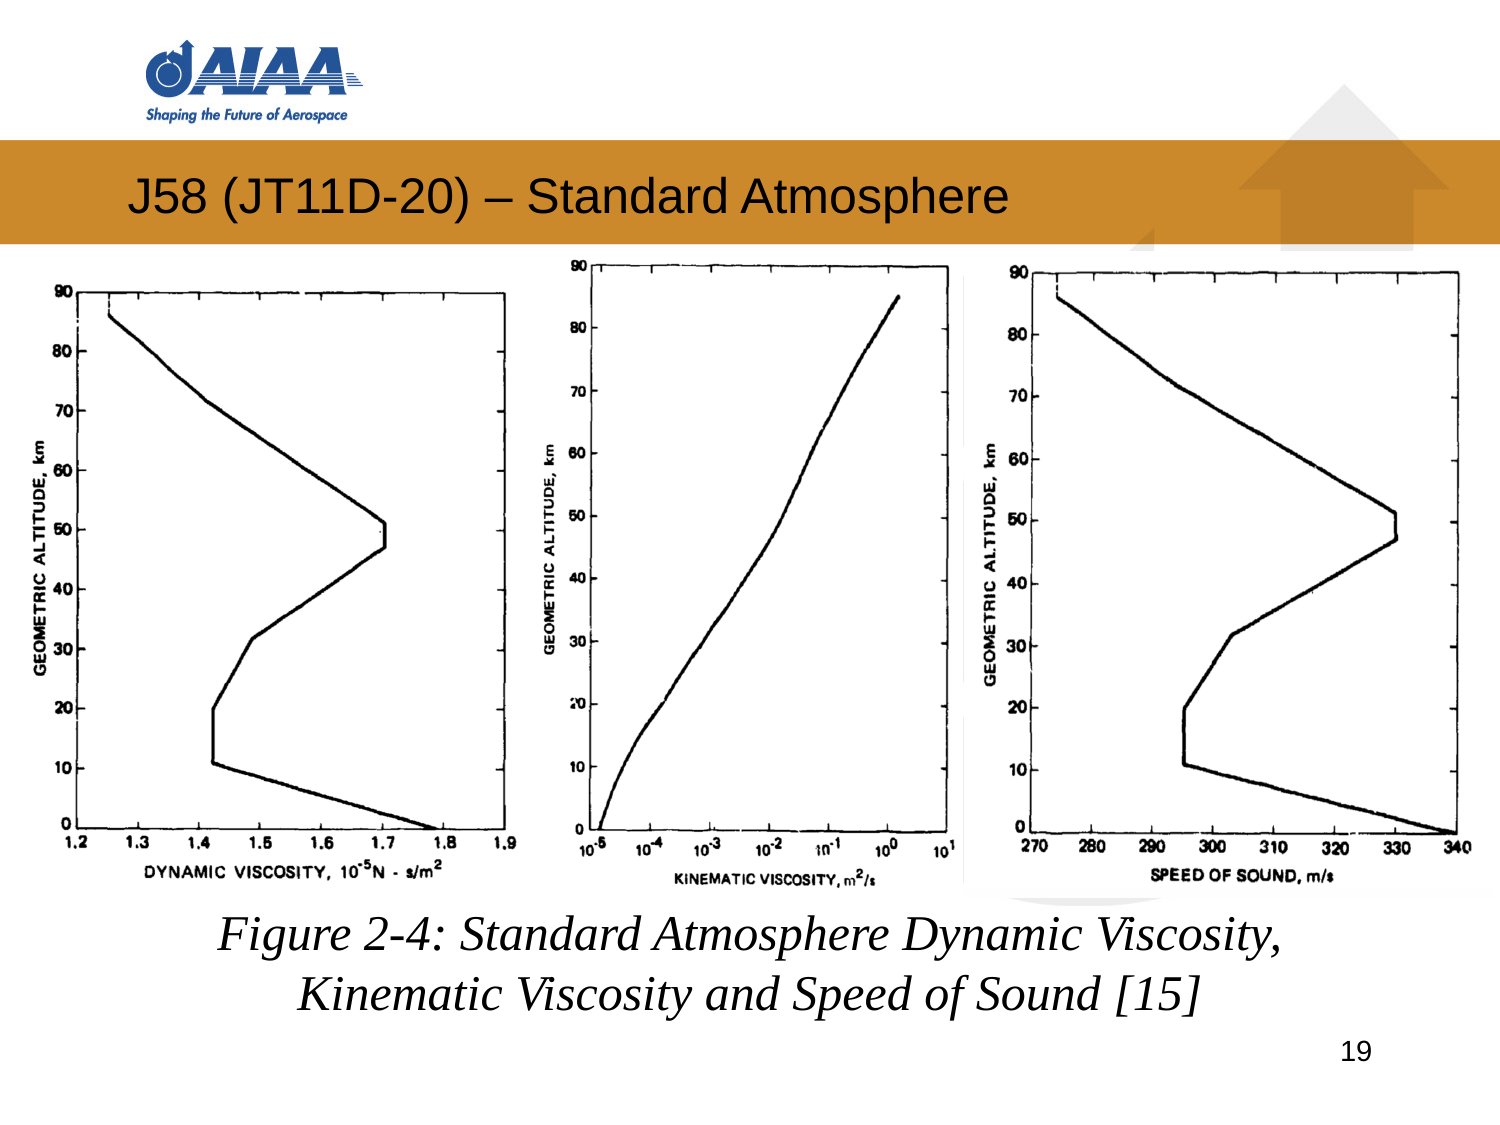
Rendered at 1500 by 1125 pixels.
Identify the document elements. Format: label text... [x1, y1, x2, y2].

text_box Figure 2-4: Standard Atmosphere Dynamic Viscosity, Kinematic Viscosity and Speed of Sound [15] [112, 906, 1388, 1028]
picture [0, 0, 1500, 1125]
title J58 (JT11D-20) – Standard Atmosphere [112, 137, 1388, 250]
slide_number 19 [1074, 1028, 1388, 1101]
